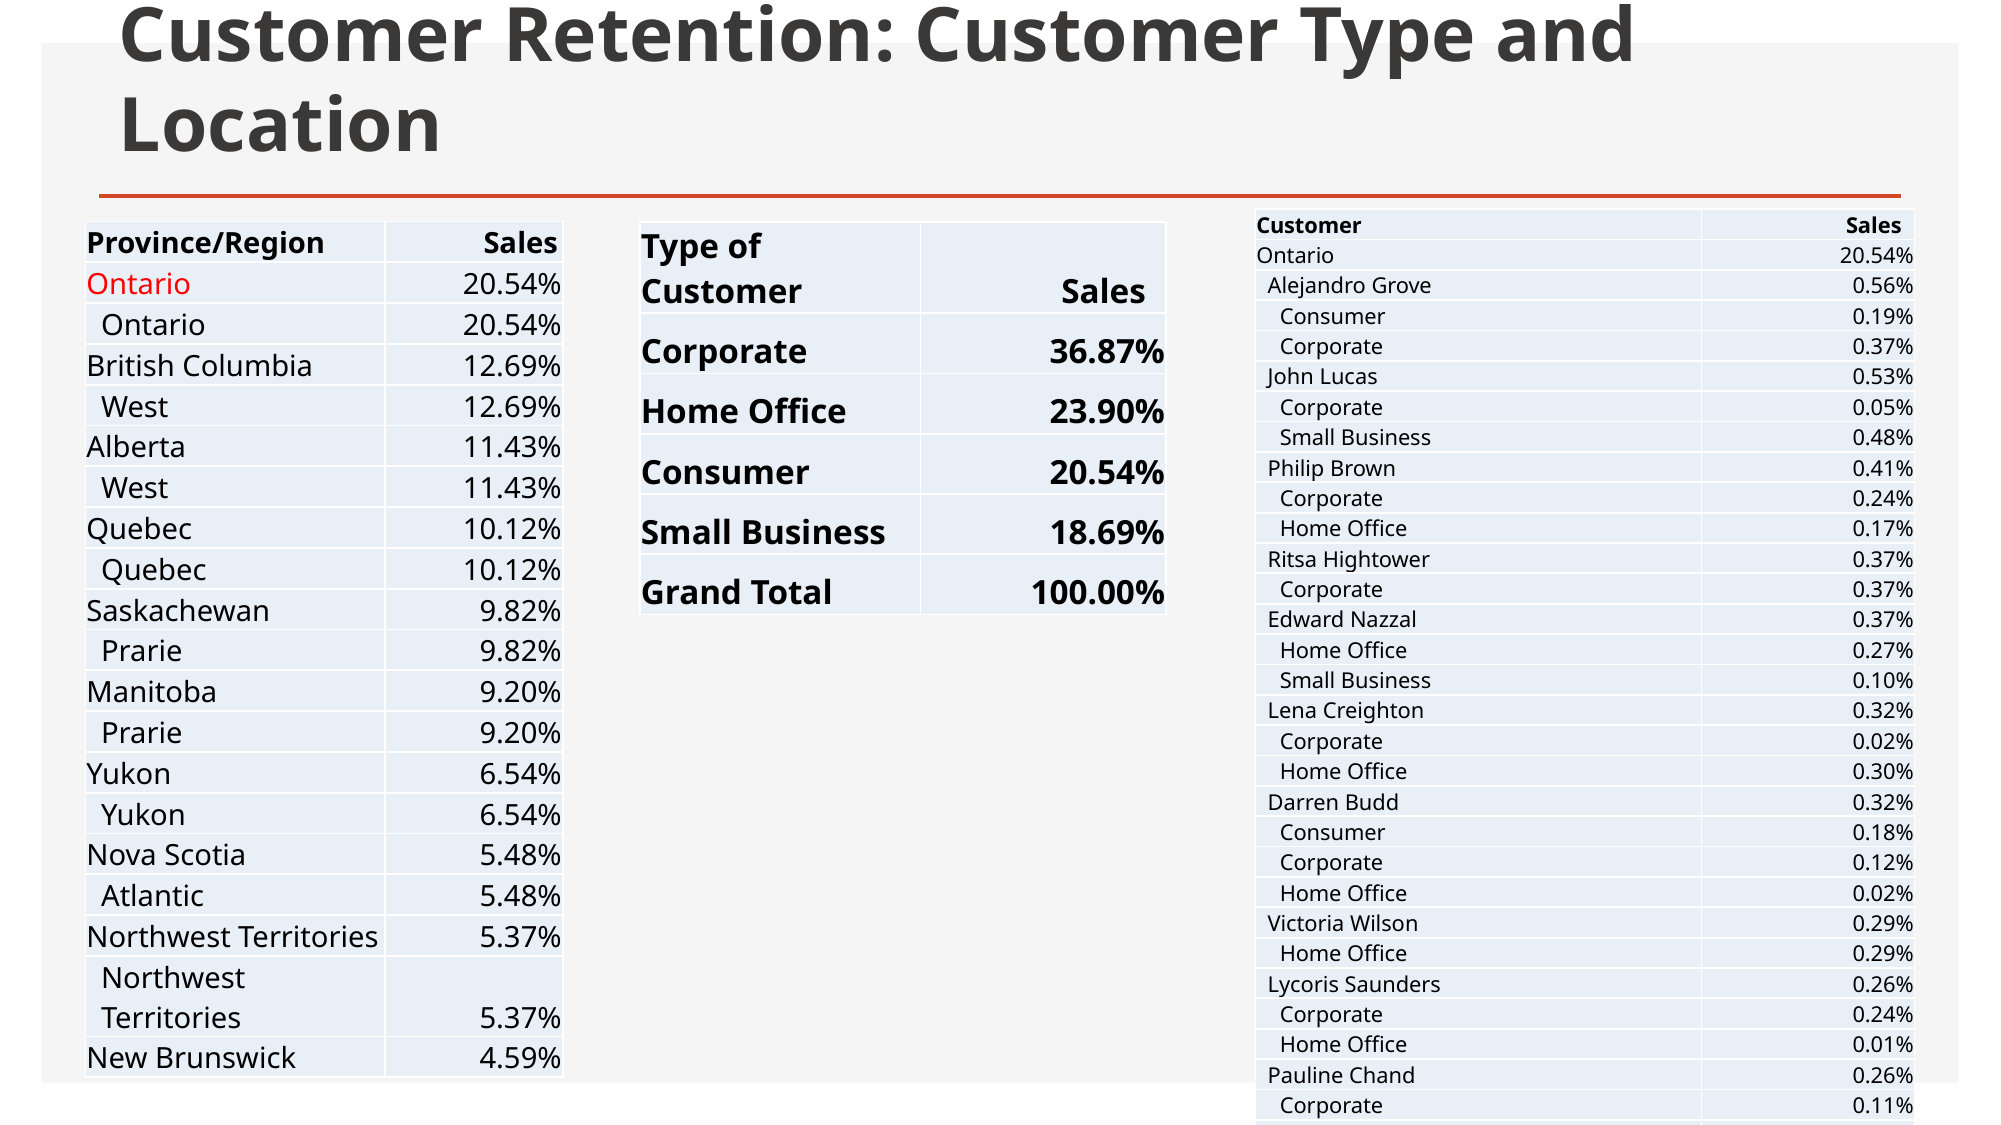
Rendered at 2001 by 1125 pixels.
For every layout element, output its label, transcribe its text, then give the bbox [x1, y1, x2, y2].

table_cell 0.27% [1702, 635, 1914, 664]
table_cell 0.48% [1702, 422, 1914, 451]
table_cell 4.59% [386, 1037, 562, 1076]
table_cell 10.12% [386, 508, 562, 547]
table_cell Saskachewan [86, 590, 384, 629]
table_cell Consumer [1256, 817, 1701, 846]
table_cell Ontario [86, 263, 384, 302]
table_cell Corporate [1256, 392, 1701, 421]
table_cell Alejandro Grove [1256, 271, 1701, 299]
table_cell Home Office [1256, 1030, 1701, 1058]
table_cell Edward Nazzal [1256, 605, 1701, 633]
table_cell 0.24% [1702, 483, 1914, 512]
table_cell 0.53% [1702, 362, 1914, 390]
table_cell 0.37% [1702, 544, 1914, 572]
table_cell Home Office [1256, 756, 1701, 785]
table_cell 12.69% [386, 386, 562, 425]
table_cell Pauline Chand [1256, 1060, 1701, 1089]
table_cell Consumer [1256, 301, 1701, 330]
table_cell Prarie [86, 712, 384, 751]
title Customer Retention: Customer Type and Location [104, 11, 1790, 175]
table_cell 0.37% [1702, 574, 1914, 603]
table_cell 0.41% [1702, 453, 1914, 481]
table_cell 0.37% [1702, 605, 1914, 633]
table_cell John Lucas [1256, 362, 1701, 390]
table_cell 0.37% [1702, 331, 1914, 360]
table_cell 0.15% [1702, 1121, 1914, 1125]
table_cell 20.54% [386, 263, 562, 302]
table_cell 0.24% [1702, 999, 1914, 1028]
table_cell Victoria Wilson [1256, 908, 1701, 937]
table_cell Small Business [1256, 1121, 1701, 1125]
table_cell 36.87% [921, 314, 1165, 373]
table_cell 0.32% [1702, 787, 1914, 815]
table_cell Nova Scotia [86, 834, 384, 873]
table_cell Manitoba [86, 671, 384, 710]
table_cell Home Office [1256, 878, 1701, 906]
table_cell British Columbia [86, 345, 384, 384]
table_cell Small Business [1256, 665, 1701, 694]
table_cell 5.37% [386, 957, 562, 1036]
table_cell Atlantic [86, 875, 384, 914]
table_cell 9.82% [386, 590, 562, 629]
table_cell 20.54% [921, 435, 1165, 493]
table_cell 9.20% [386, 671, 562, 710]
table_cell 12.69% [386, 345, 562, 384]
table_cell 0.02% [1702, 878, 1914, 906]
table_cell Alberta [86, 426, 384, 465]
table_cell 18.69% [921, 495, 1165, 553]
table_cell 0.01% [1702, 1030, 1914, 1058]
table_cell Ritsa Hightower [1256, 544, 1701, 572]
table_cell 20.54% [1702, 240, 1914, 269]
table_cell 0.56% [1702, 271, 1914, 299]
table_cell 20.54% [386, 304, 562, 343]
table_cell Corporate [1256, 483, 1701, 512]
table_cell 0.32% [1702, 696, 1914, 724]
table_cell Quebec [86, 508, 384, 547]
table_cell Prarie [86, 630, 384, 669]
table_cell 0.29% [1702, 939, 1914, 967]
table_cell Philip Brown [1256, 453, 1701, 481]
table_cell 0.26% [1702, 1060, 1914, 1089]
table_cell 0.29% [1702, 908, 1914, 937]
table_cell Corporate [1256, 999, 1701, 1028]
table_cell 0.19% [1702, 301, 1914, 330]
table_cell Corporate [641, 314, 920, 373]
table_cell 10.12% [386, 549, 562, 588]
table_cell Corporate [1256, 1090, 1701, 1119]
table_cell West [86, 467, 384, 506]
table_cell Small Business [641, 495, 920, 553]
table_header Province/Region [86, 222, 384, 261]
table_cell New Brunswick [86, 1037, 384, 1076]
table_header Sales [1702, 210, 1914, 239]
table_cell 0.10% [1702, 665, 1914, 694]
table_cell 0.30% [1702, 756, 1914, 785]
table_cell Corporate [1256, 847, 1701, 876]
table_cell Northwest Territories [86, 957, 384, 1036]
table_header Sales [386, 222, 562, 261]
table_header Type of Customer [641, 223, 920, 312]
table_cell Quebec [86, 549, 384, 588]
table_cell 11.43% [386, 426, 562, 465]
table_cell 100.00% [921, 555, 1165, 614]
table_cell 6.54% [386, 794, 562, 833]
table_cell Yukon [86, 794, 384, 833]
table_cell 0.26% [1702, 969, 1914, 997]
table_cell Ontario [86, 304, 384, 343]
table_cell 0.05% [1702, 392, 1914, 421]
table_cell 0.17% [1702, 514, 1914, 542]
table_cell Grand Total [641, 555, 920, 614]
table_cell 9.20% [386, 712, 562, 751]
table_cell Home Office [1256, 635, 1701, 664]
table_cell Lena Creighton [1256, 696, 1701, 724]
table_cell 5.48% [386, 834, 562, 873]
table_cell Lycoris Saunders [1256, 969, 1701, 997]
table_cell 6.54% [386, 753, 562, 792]
table_cell 5.48% [386, 875, 562, 914]
table_cell 0.11% [1702, 1090, 1914, 1119]
table_cell Corporate [1256, 574, 1701, 603]
table_cell 11.43% [386, 467, 562, 506]
table_cell West [86, 386, 384, 425]
table_cell Yukon [86, 753, 384, 792]
table_header Customer [1256, 210, 1701, 239]
table_header Sales [921, 223, 1165, 312]
table_cell Ontario [1256, 240, 1701, 269]
table_cell Consumer [641, 435, 920, 493]
table_cell Northwest Territories [86, 916, 384, 955]
table_cell Home Office [1256, 939, 1701, 967]
table_cell Corporate [1256, 726, 1701, 755]
table_cell Small Business [1256, 422, 1701, 451]
table_cell Home Office [641, 374, 920, 433]
table_cell Home Office [1256, 514, 1701, 542]
table_cell 0.12% [1702, 847, 1914, 876]
table_cell 9.82% [386, 630, 562, 669]
table_cell 5.37% [386, 916, 562, 955]
table_cell Darren Budd [1256, 787, 1701, 815]
table_cell 23.90% [921, 374, 1165, 433]
table_cell 0.18% [1702, 817, 1914, 846]
table_cell Corporate [1256, 331, 1701, 360]
table_cell 0.02% [1702, 726, 1914, 755]
